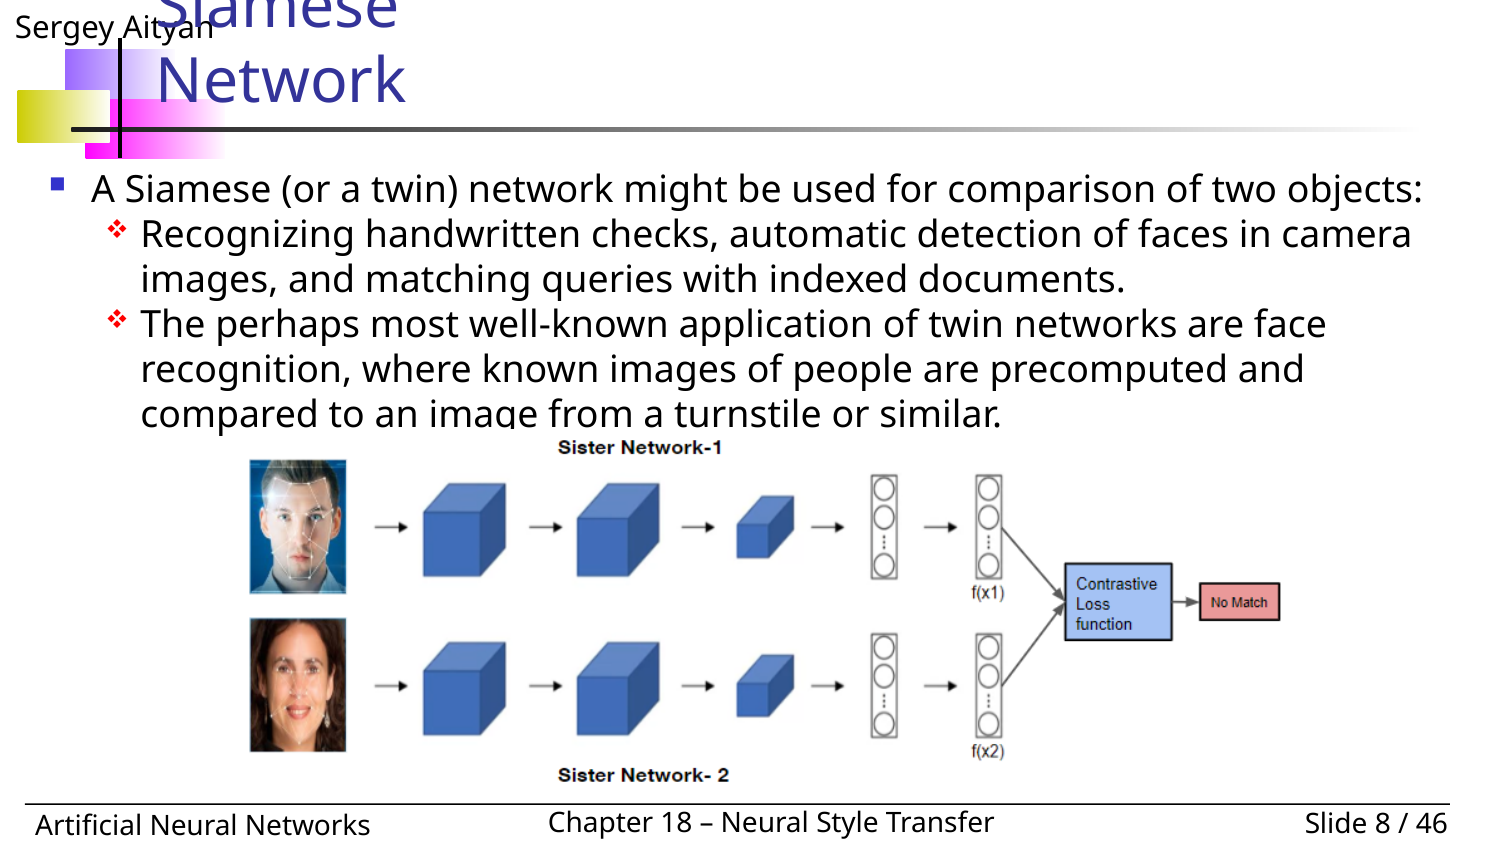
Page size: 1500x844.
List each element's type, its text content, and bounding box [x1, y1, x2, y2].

list A Siamese (or a twin) network might be used for comparison of two objects: Recognizing handwritten checks, automatic detection of faces in camera images, and matching queries with indexed documents. The perhaps most well-known application of twin networks are face recognition, where known images of people are precomputed and compared to an image from a turnstile or similar. [34, 157, 1466, 319]
title Siamese Network [140, 42, 663, 123]
picture [237, 429, 1288, 802]
